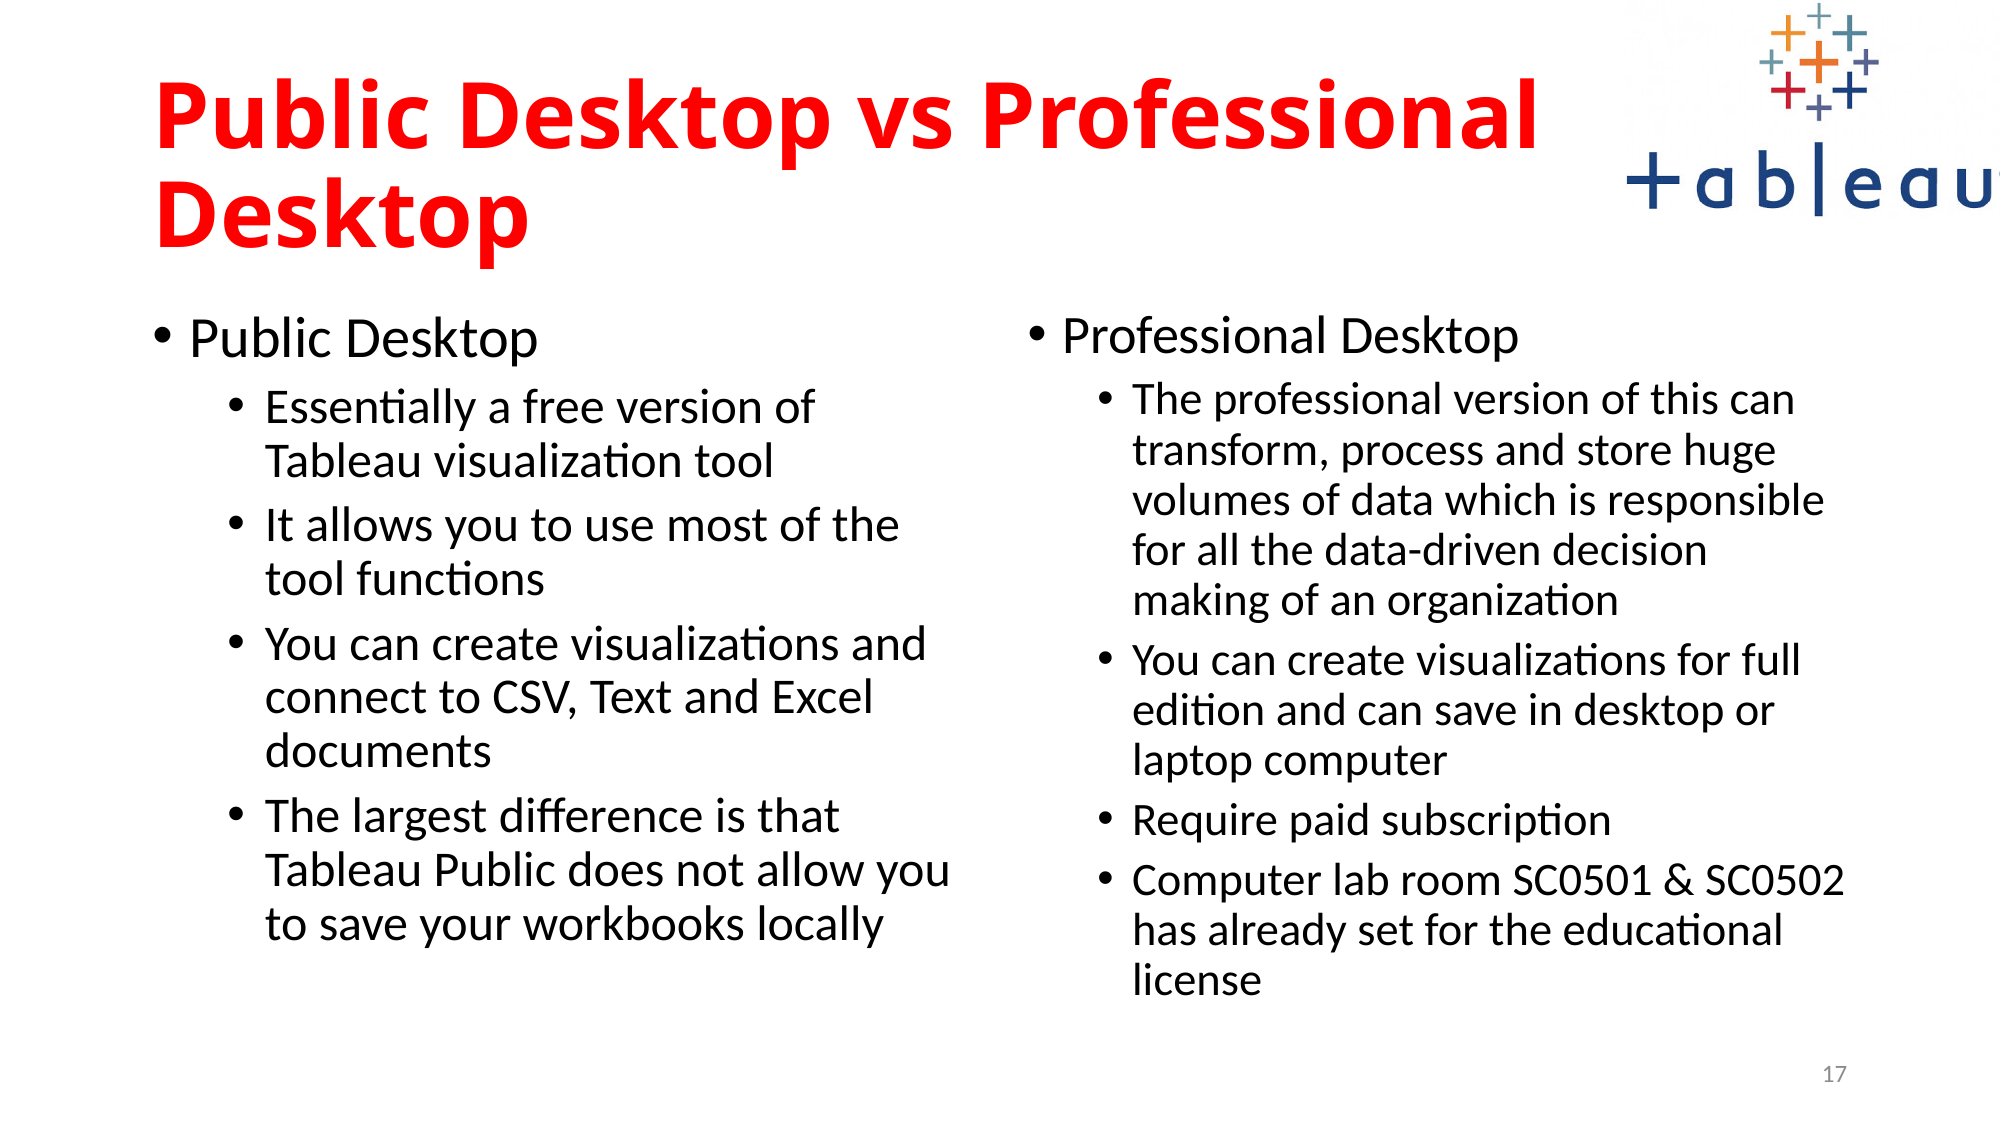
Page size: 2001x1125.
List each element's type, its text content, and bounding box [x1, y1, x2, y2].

list Professional Desktop The professional version of this can transform, process and store huge volumes of data which is responsible for all the data-driven decision making of an organization You can create visualizations for full edition and can save in desktop or laptop computer Require paid subscription Computer lab room SC0501 & SC0502 has already set for the educational license [1012, 299, 1863, 1014]
title Public Desktop vs Professional Desktop [137, 59, 1863, 278]
list Public Desktop Essentially a free version of Tableau visualization tool It allows you to use most of the tool functions You can create visualizations and connect to CSV, Text and Excel documents The largest difference is that Tableau Public does not allow you to save your workbooks locally [137, 299, 988, 1014]
slide_number 16 [1412, 1042, 1863, 1103]
picture [1624, 0, 2000, 218]
